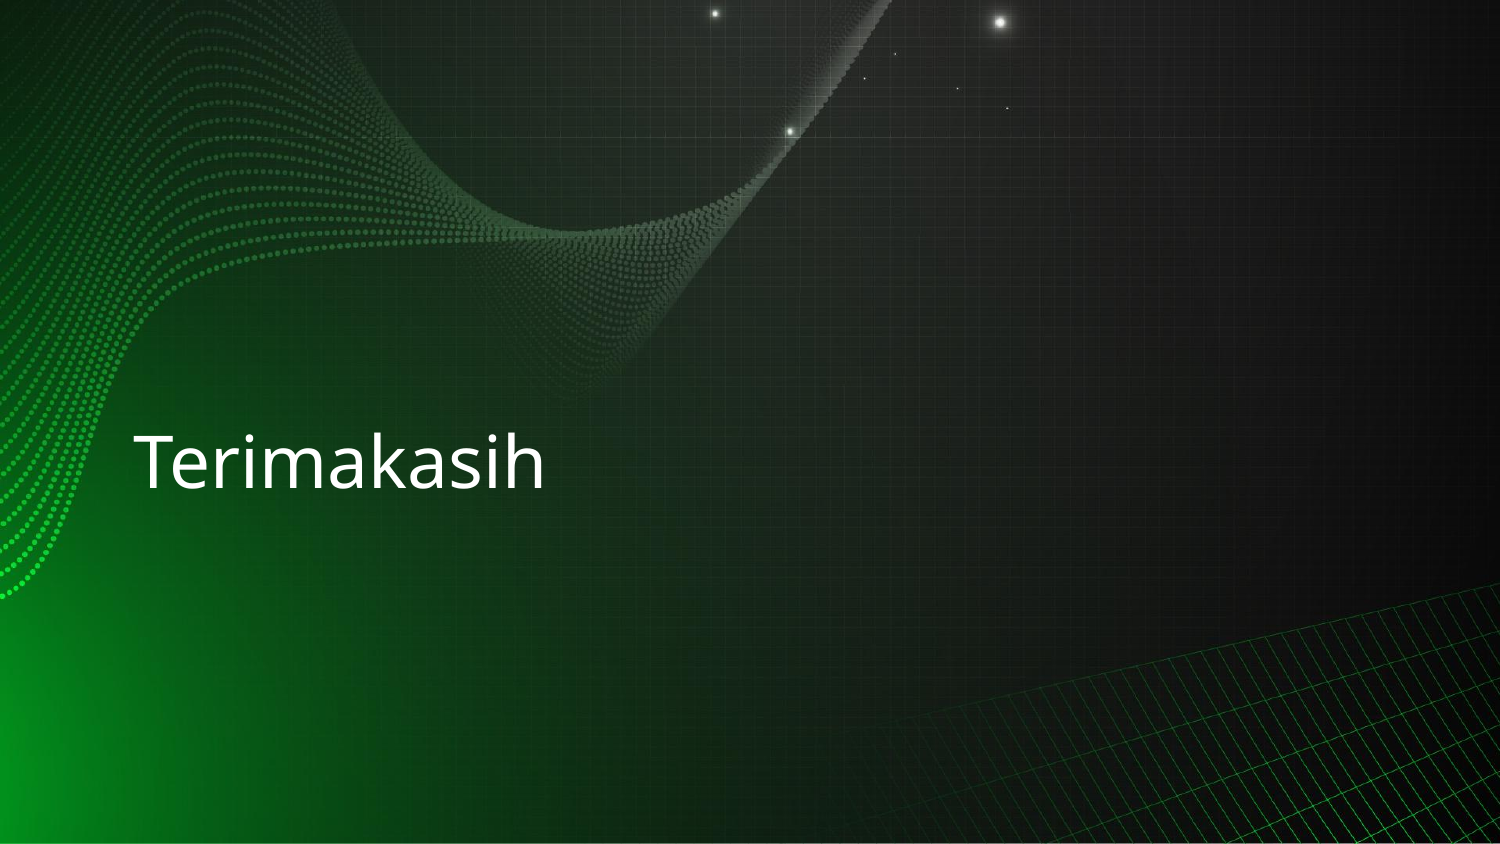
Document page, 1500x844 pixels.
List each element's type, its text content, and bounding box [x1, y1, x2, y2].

title Terimakasih [118, 355, 812, 575]
picture [0, 0, 1500, 844]
